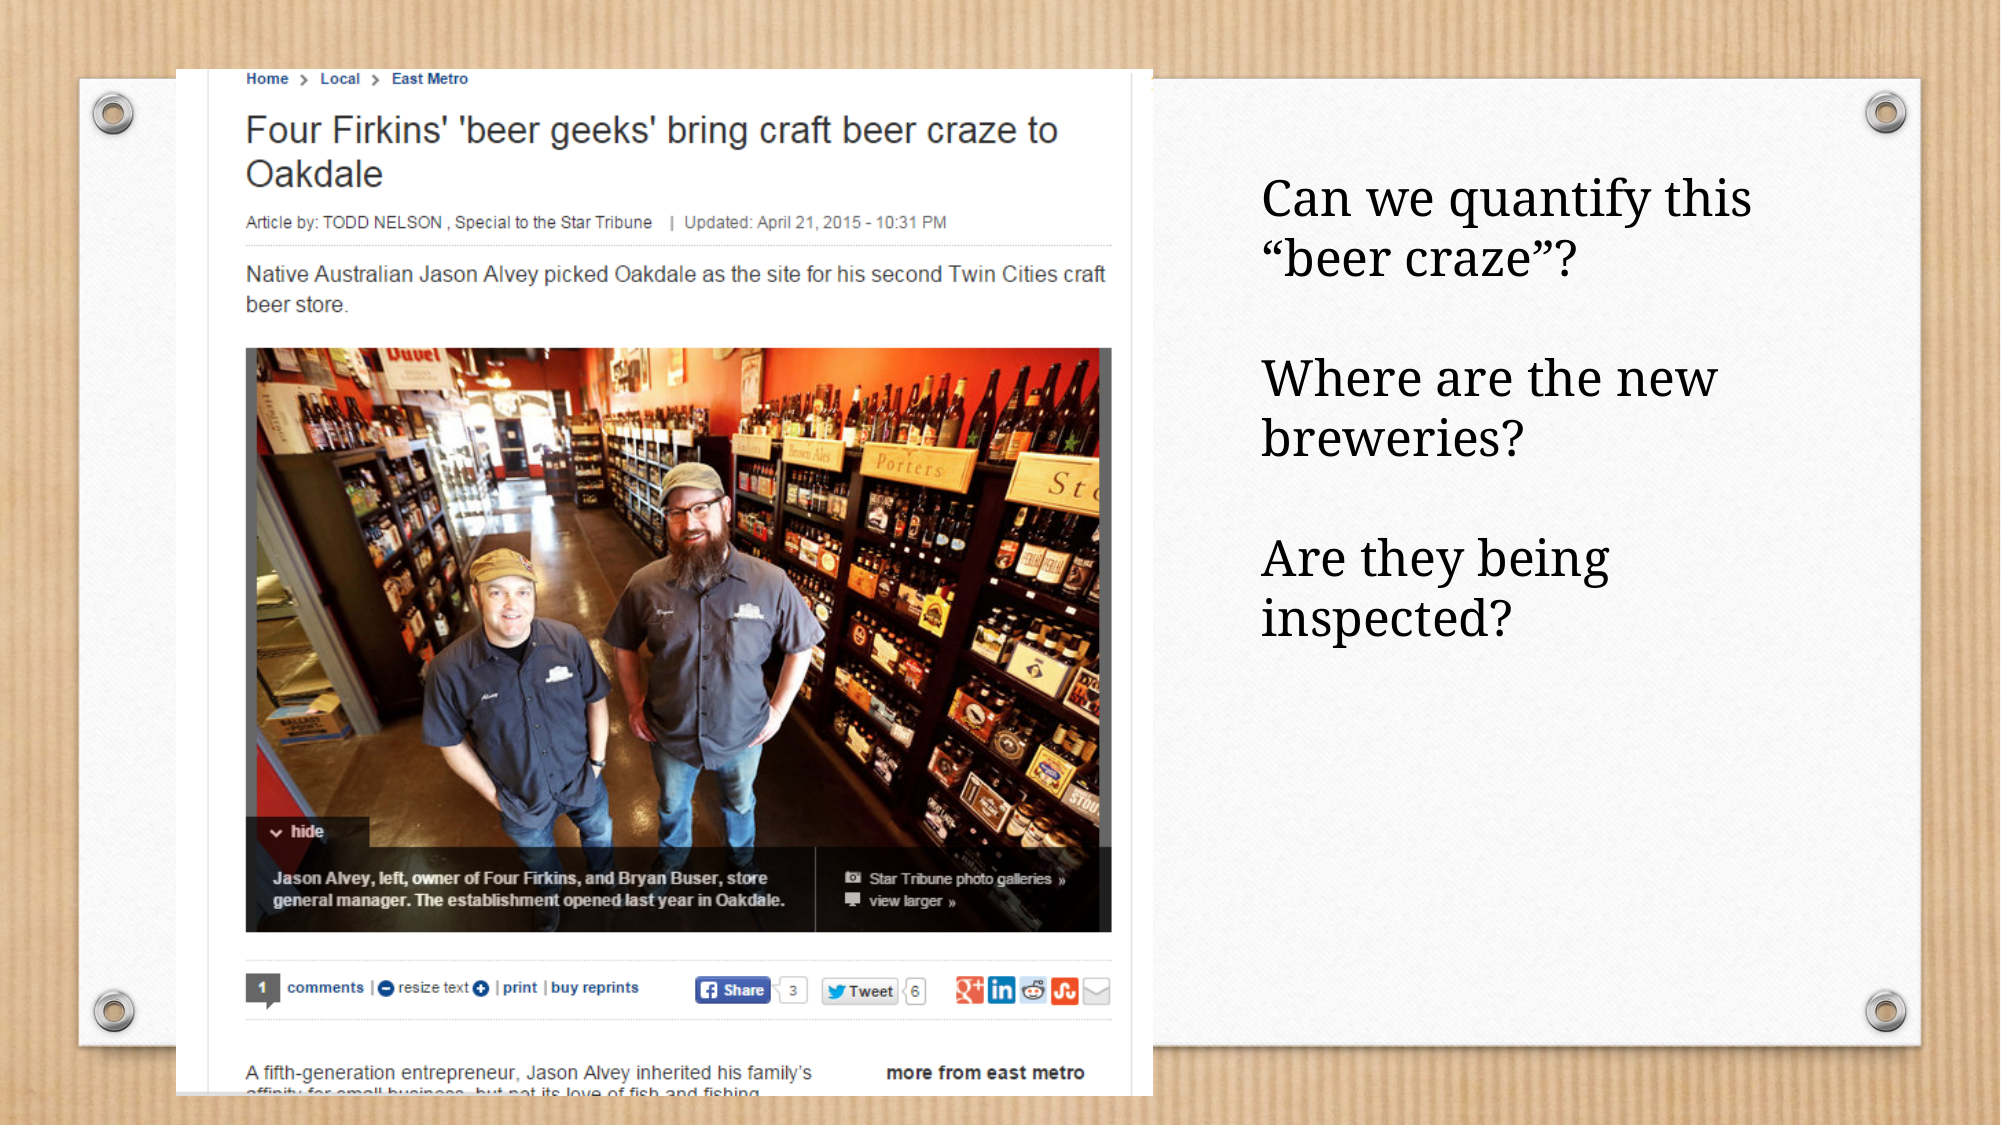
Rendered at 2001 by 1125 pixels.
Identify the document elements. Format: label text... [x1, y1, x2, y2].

text_box Can we quantify this “beer craze”? Where are the new breweries? Are they being inspected? [1247, 158, 1811, 654]
picture [0, 0, 2001, 1125]
